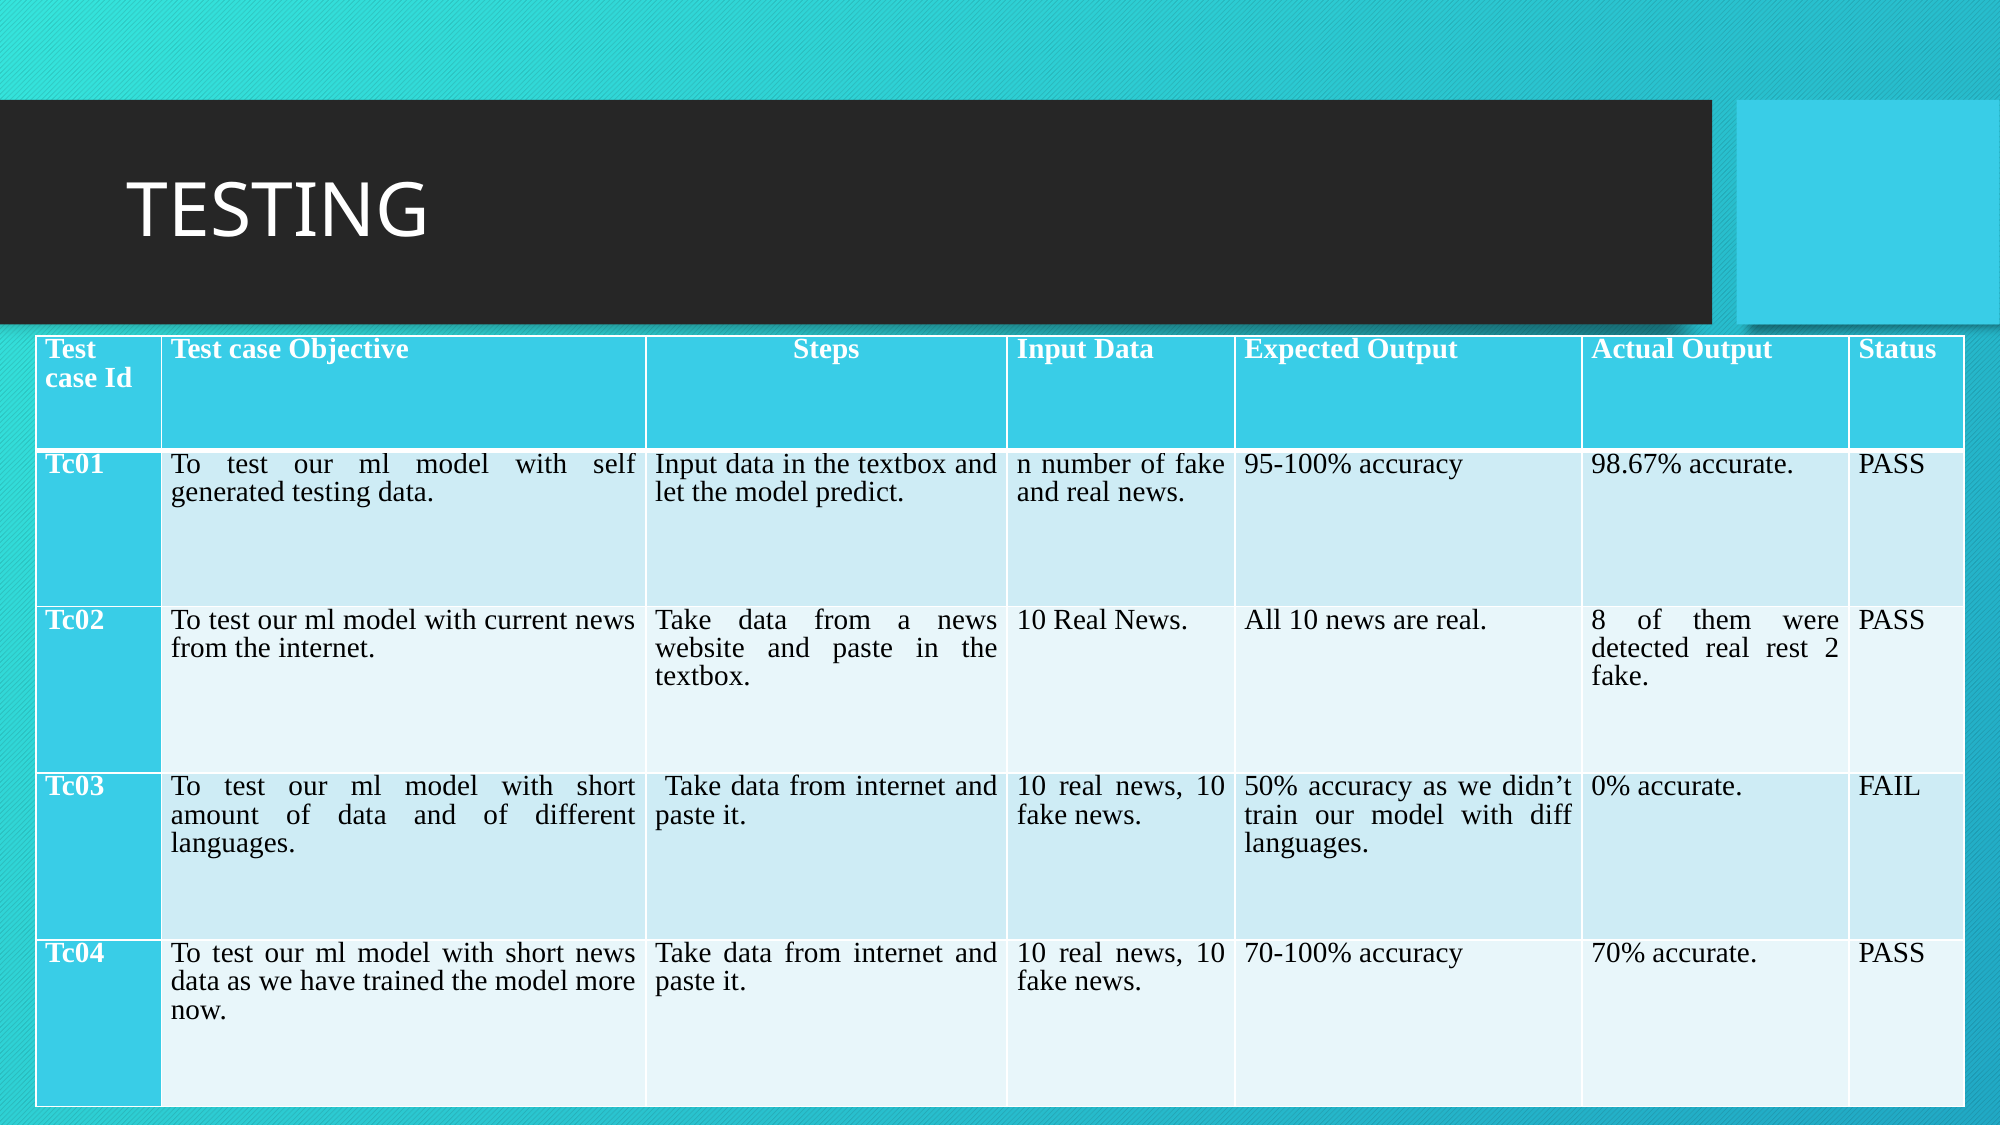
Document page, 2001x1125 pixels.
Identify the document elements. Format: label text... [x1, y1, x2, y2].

table_cell PASS [1850, 941, 1963, 1106]
table_cell To test our ml model with short amount of data and of different languages. [162, 774, 645, 939]
table_cell To test our ml model with self generated testing data. [162, 453, 645, 606]
table_cell All 10 news are real. [1236, 607, 1581, 772]
table_cell 10 real news, 10 fake news. [1008, 941, 1234, 1106]
table_header Input Data [1008, 337, 1234, 448]
table_cell 98.67% accurate. [1583, 453, 1848, 606]
table_header Steps [647, 337, 1006, 448]
table_cell Take data from internet and paste it. [647, 941, 1006, 1106]
table_header Actual Output [1583, 337, 1848, 448]
table_header Expected Output [1236, 337, 1581, 448]
table_cell FAIL [1850, 774, 1963, 939]
table_cell To test our ml model with short news data as we have trained the model more now. [162, 941, 645, 1106]
table_cell 0% accurate. [1583, 774, 1848, 939]
table_cell Tc04 [37, 941, 161, 1106]
table_cell PASS [1850, 453, 1963, 606]
title TESTING [111, 123, 1689, 301]
table_cell 95-100% accuracy [1236, 453, 1581, 606]
table_cell To test our ml model with current news from the internet. [162, 607, 645, 772]
table_cell 70-100% accuracy [1236, 941, 1581, 1106]
table_cell 8 of them were detected real rest 2 fake. [1583, 607, 1848, 772]
table_header Test case Id [37, 337, 161, 448]
table_cell 10 Real News. [1008, 607, 1234, 772]
table_cell Take data from internet and paste it. [647, 774, 1006, 939]
picture [1736, 325, 2000, 347]
table_cell 70% accurate. [1583, 941, 1848, 1106]
table_cell Tc02 [37, 607, 161, 772]
table_cell Take data from a news website and paste in the textbox. [647, 607, 1006, 772]
table_cell 10 real news, 10 fake news. [1008, 774, 1234, 939]
table_cell Input data in the textbox and let the model predict. [647, 453, 1006, 606]
table_cell PASS [1850, 607, 1963, 772]
table_cell n number of fake and real news. [1008, 453, 1234, 606]
table_cell Tc03 [37, 774, 161, 939]
table_header Status [1850, 337, 1963, 448]
table_cell Tc01 [37, 453, 161, 606]
table_header Test case Objective [162, 337, 645, 448]
table_cell 50% accuracy as we didn’t train our model with diff languages. [1236, 774, 1581, 939]
picture [0, 325, 1713, 376]
